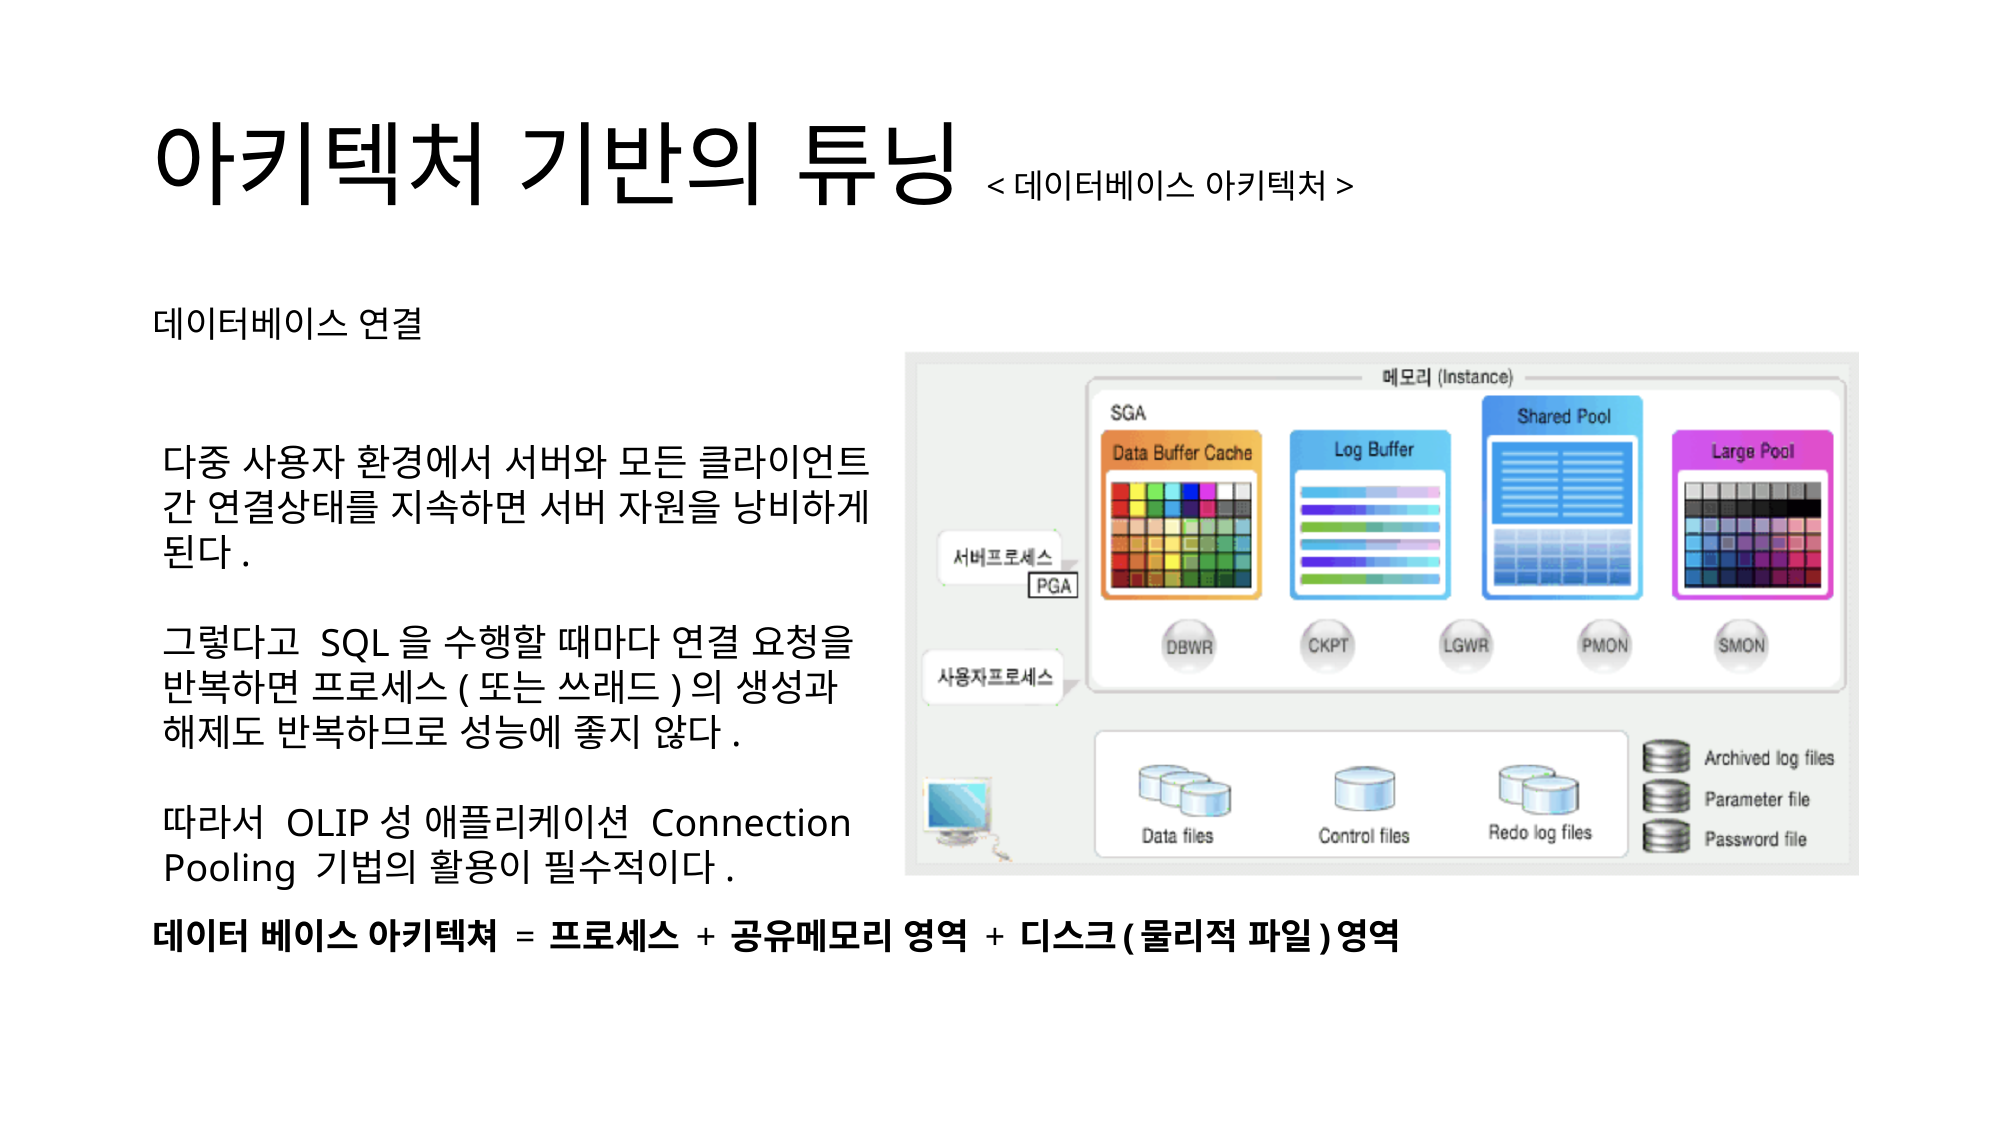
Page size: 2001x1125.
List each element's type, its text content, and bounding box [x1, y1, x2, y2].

text_box 다중 사용자 환경에서 서버와 모든 클라이언트 간 연결상태를 지속하면 서버 자원을 낭비하게 된다. 그렇다고 SQL을 수행할 때마다 연결 요청을 반복하면 프로세스(또는 쓰래드)의 생성과 해제도 반복하므로 성능에 좋지 않다. 따라서 OLIP성 애플리케이션 Connection Pooling 기법의 활용이 필수적이다. [148, 431, 900, 897]
picture [903, 350, 1859, 882]
list 데이터베이스 연결 데이터 베이스 아키텍쳐 = 프로세스 + 공유메모리 영역 + 디스크(물리적 파일)영역 [137, 299, 1863, 1014]
title 아키텍처 기반의 튜닝<데이터베이스 아키텍처> [137, 59, 1863, 278]
